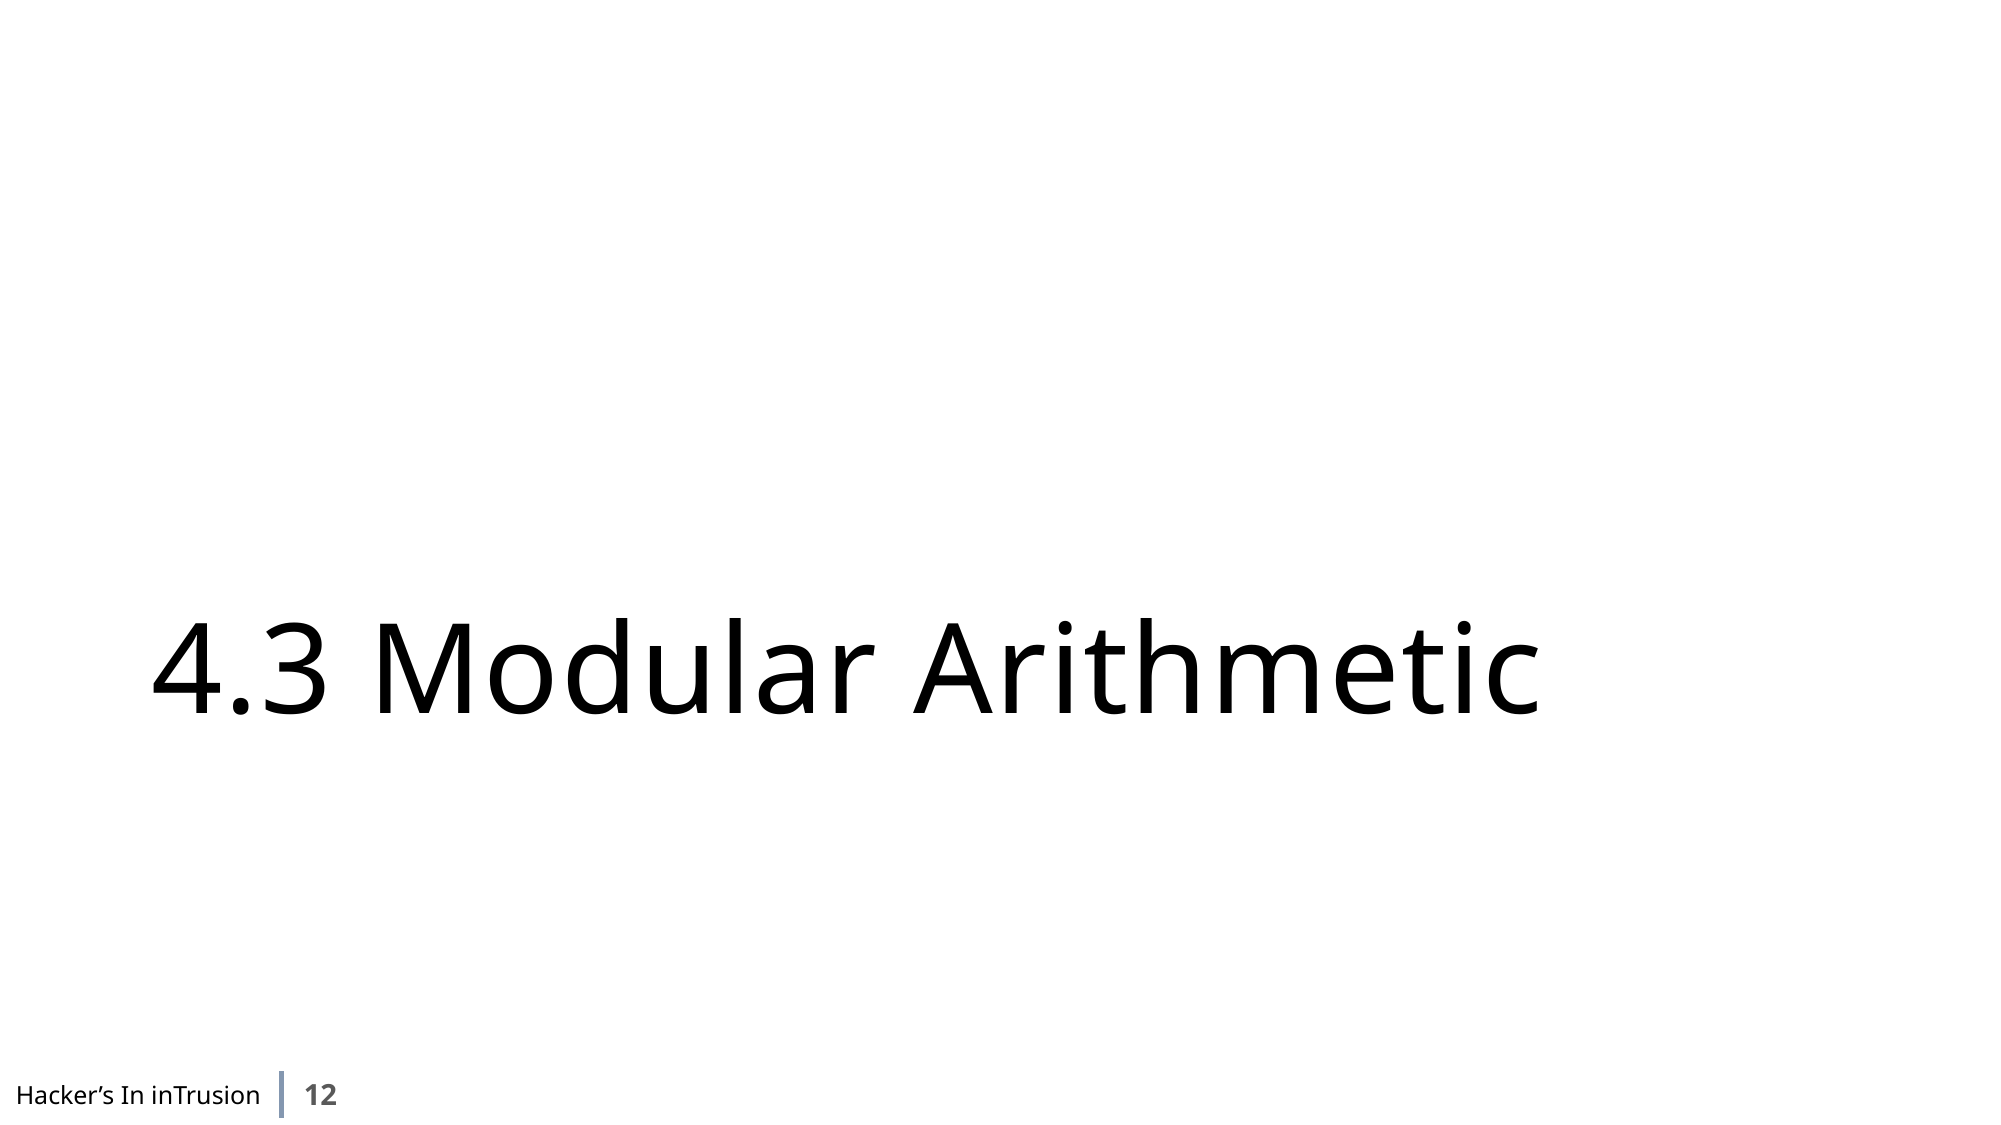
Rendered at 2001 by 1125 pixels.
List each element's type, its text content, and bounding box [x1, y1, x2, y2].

title 4.3 Modular Arithmetic [136, 280, 1862, 749]
